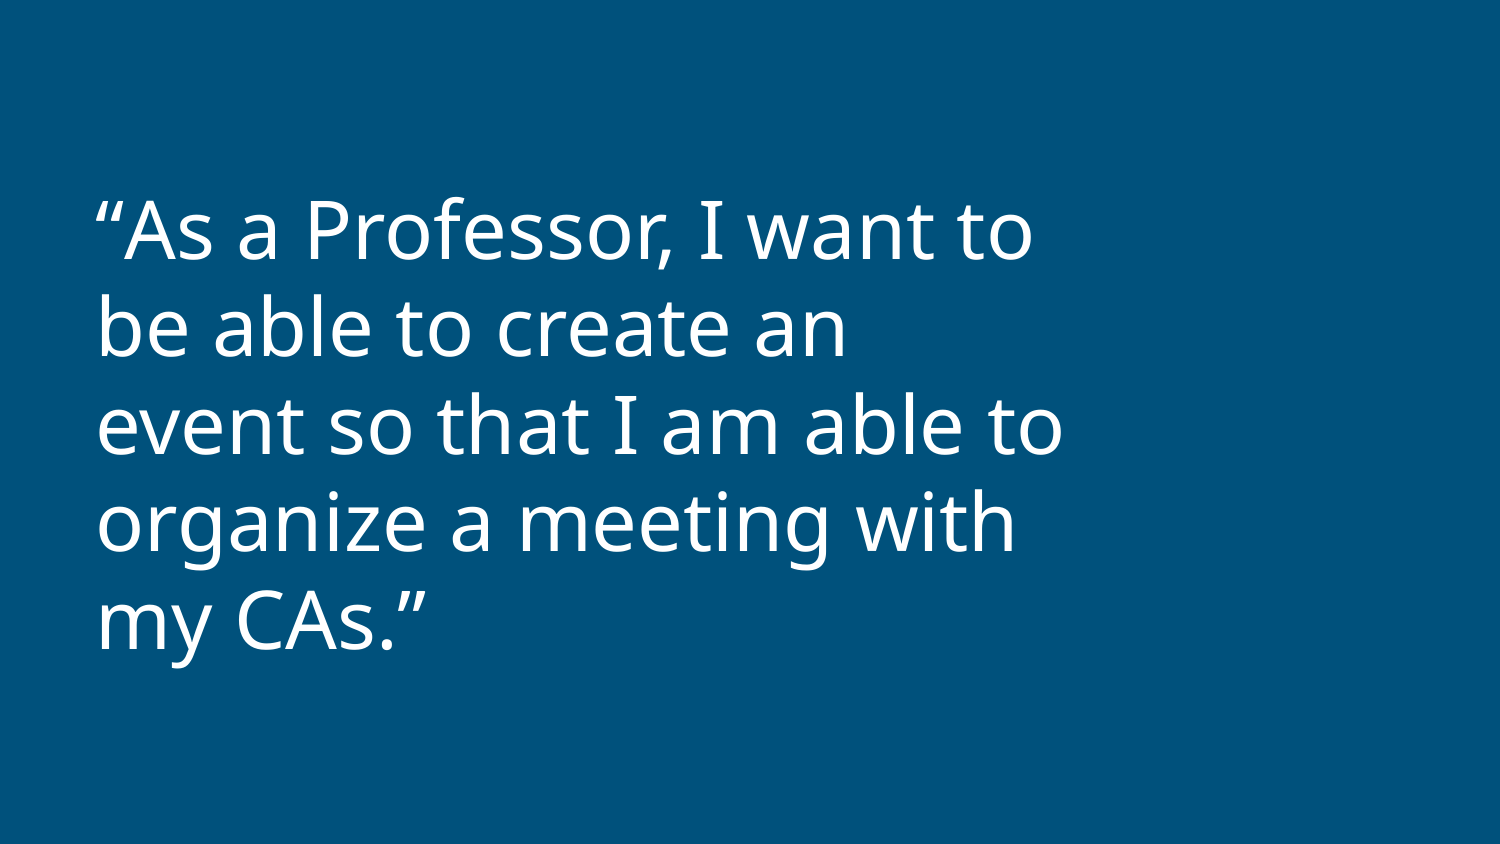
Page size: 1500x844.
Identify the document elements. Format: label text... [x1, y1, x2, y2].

title “As a Professor, I want to be able to create an event so that I am able to organize a meeting with my CAs.” [80, 86, 1094, 758]
